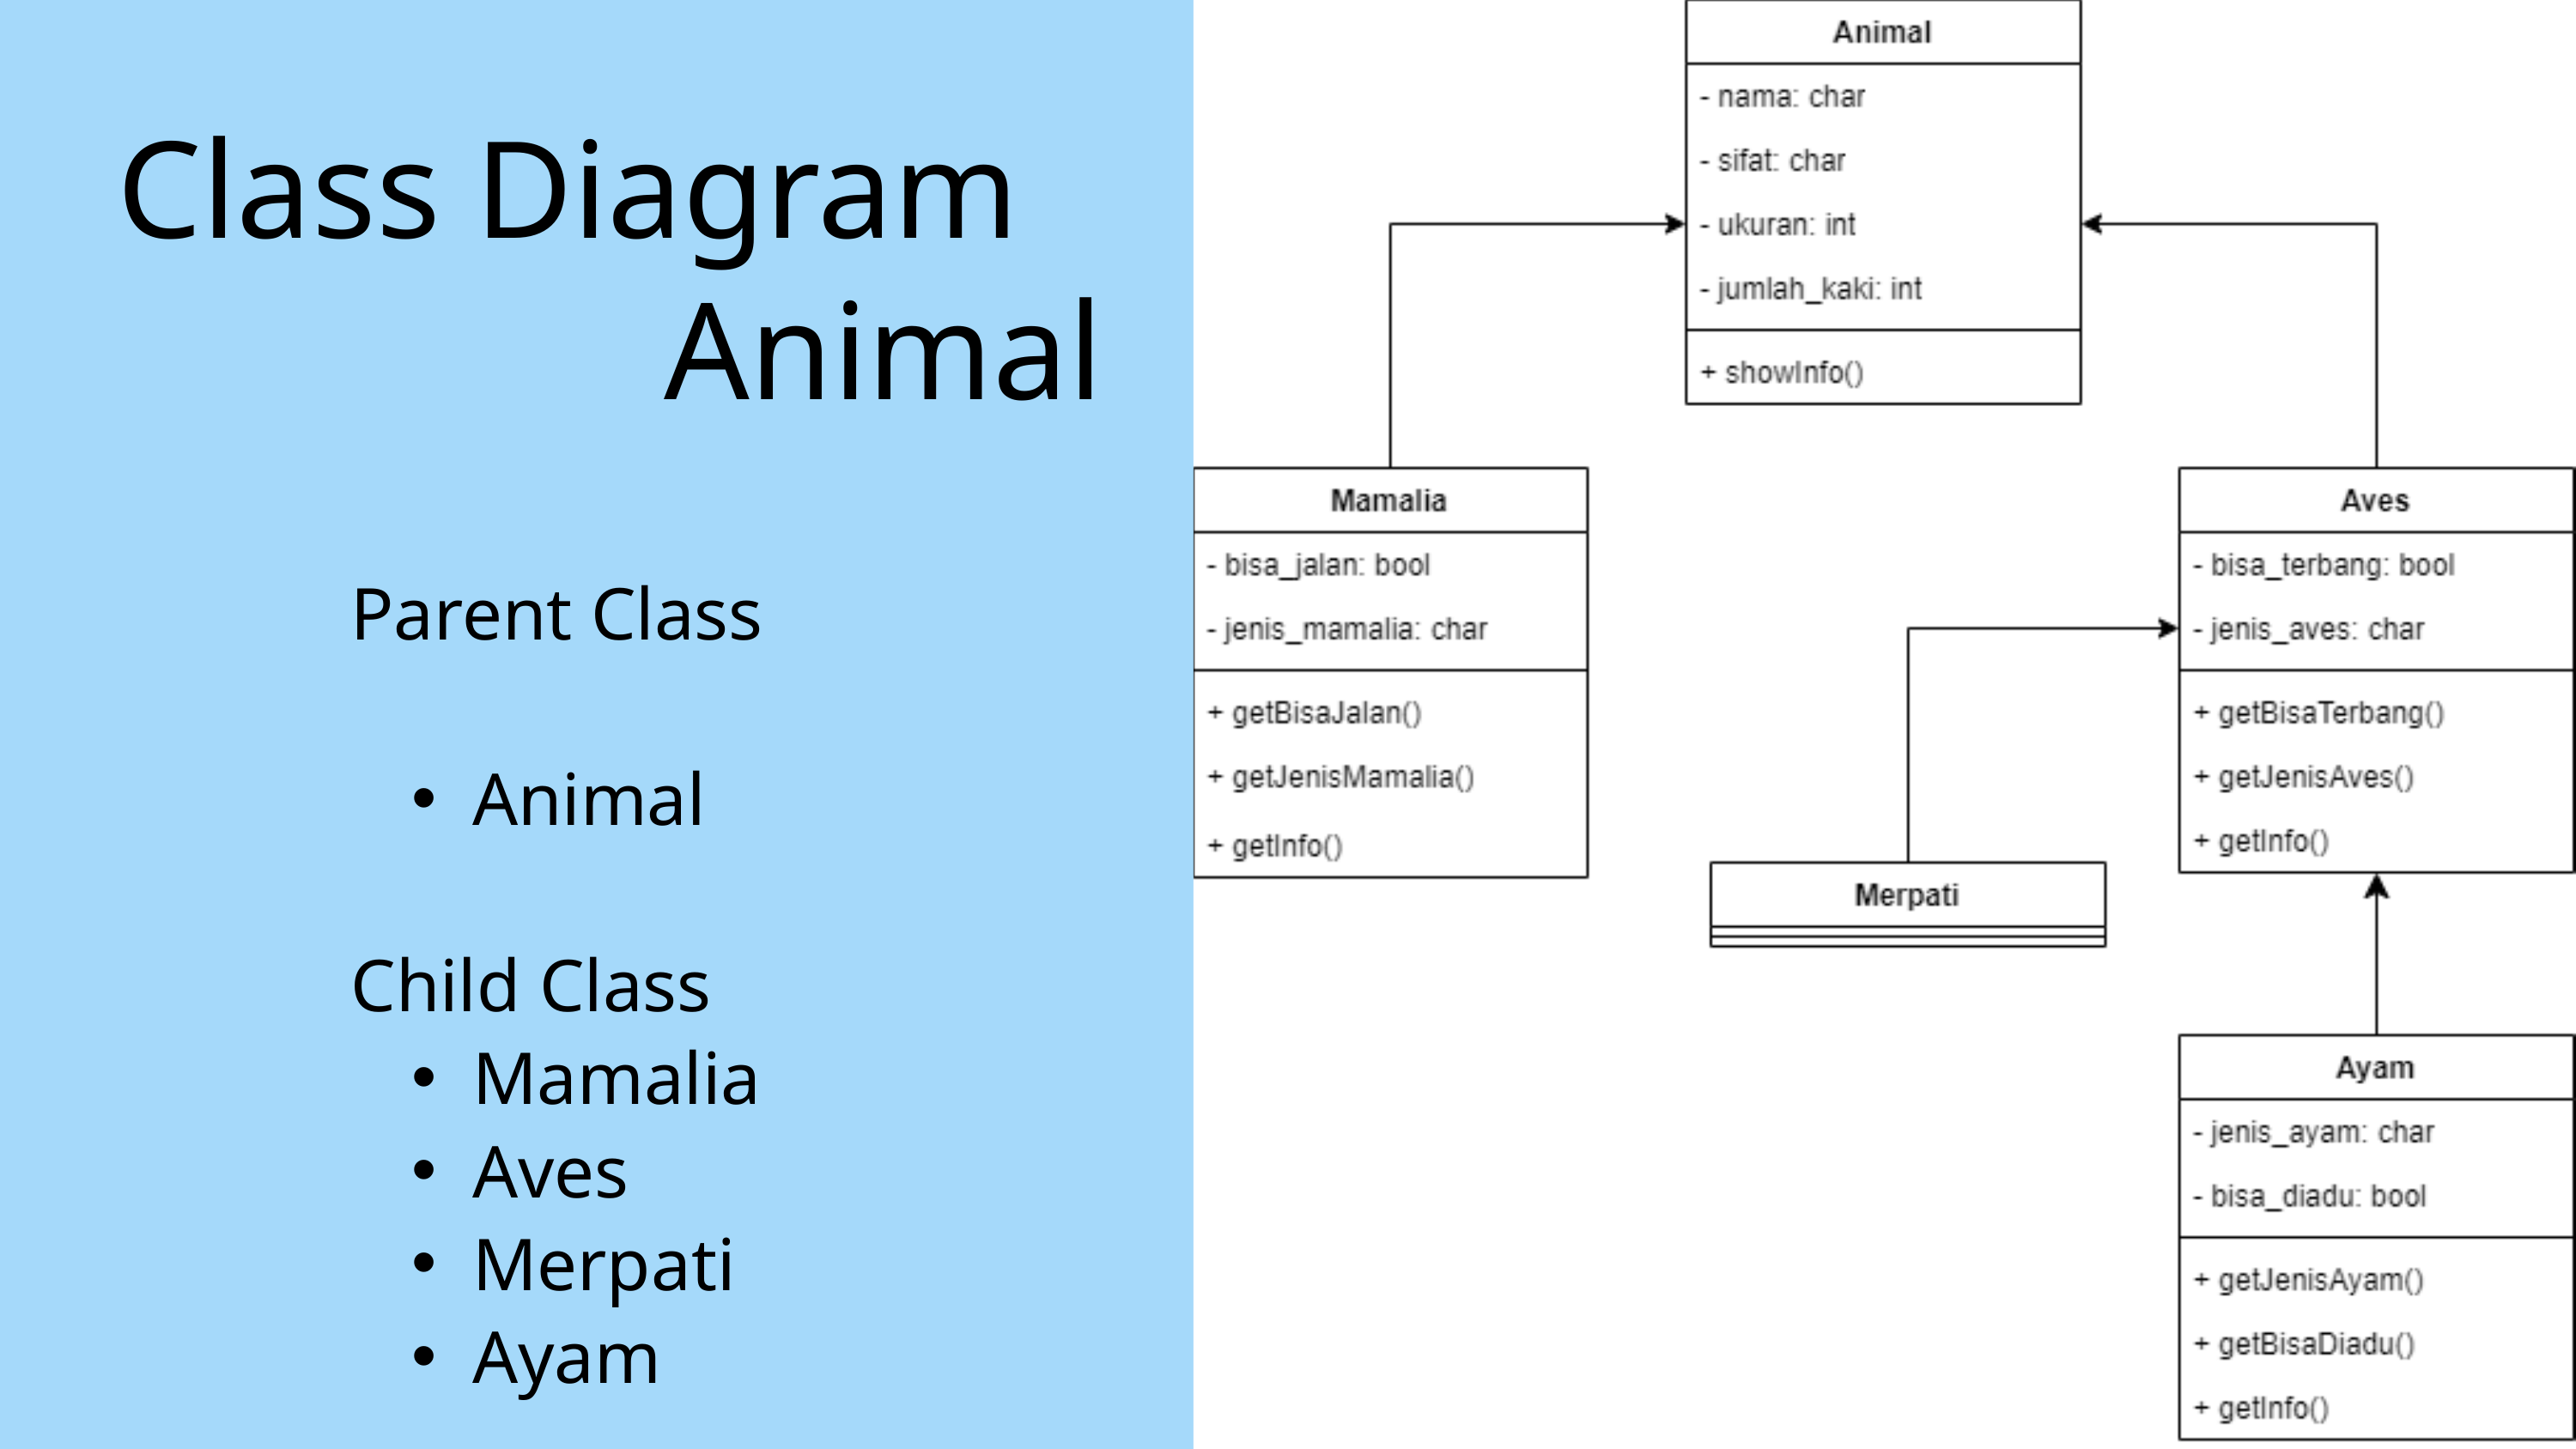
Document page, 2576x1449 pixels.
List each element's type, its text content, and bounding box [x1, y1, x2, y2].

text_box Parent Class Animal Child Class Mamalia Aves Merpati Ayam [350, 561, 873, 1398]
text_box Animal [0, 276, 1103, 427]
text_box Class Diagram [117, 114, 1220, 265]
text_box [1193, 0, 2576, 1449]
